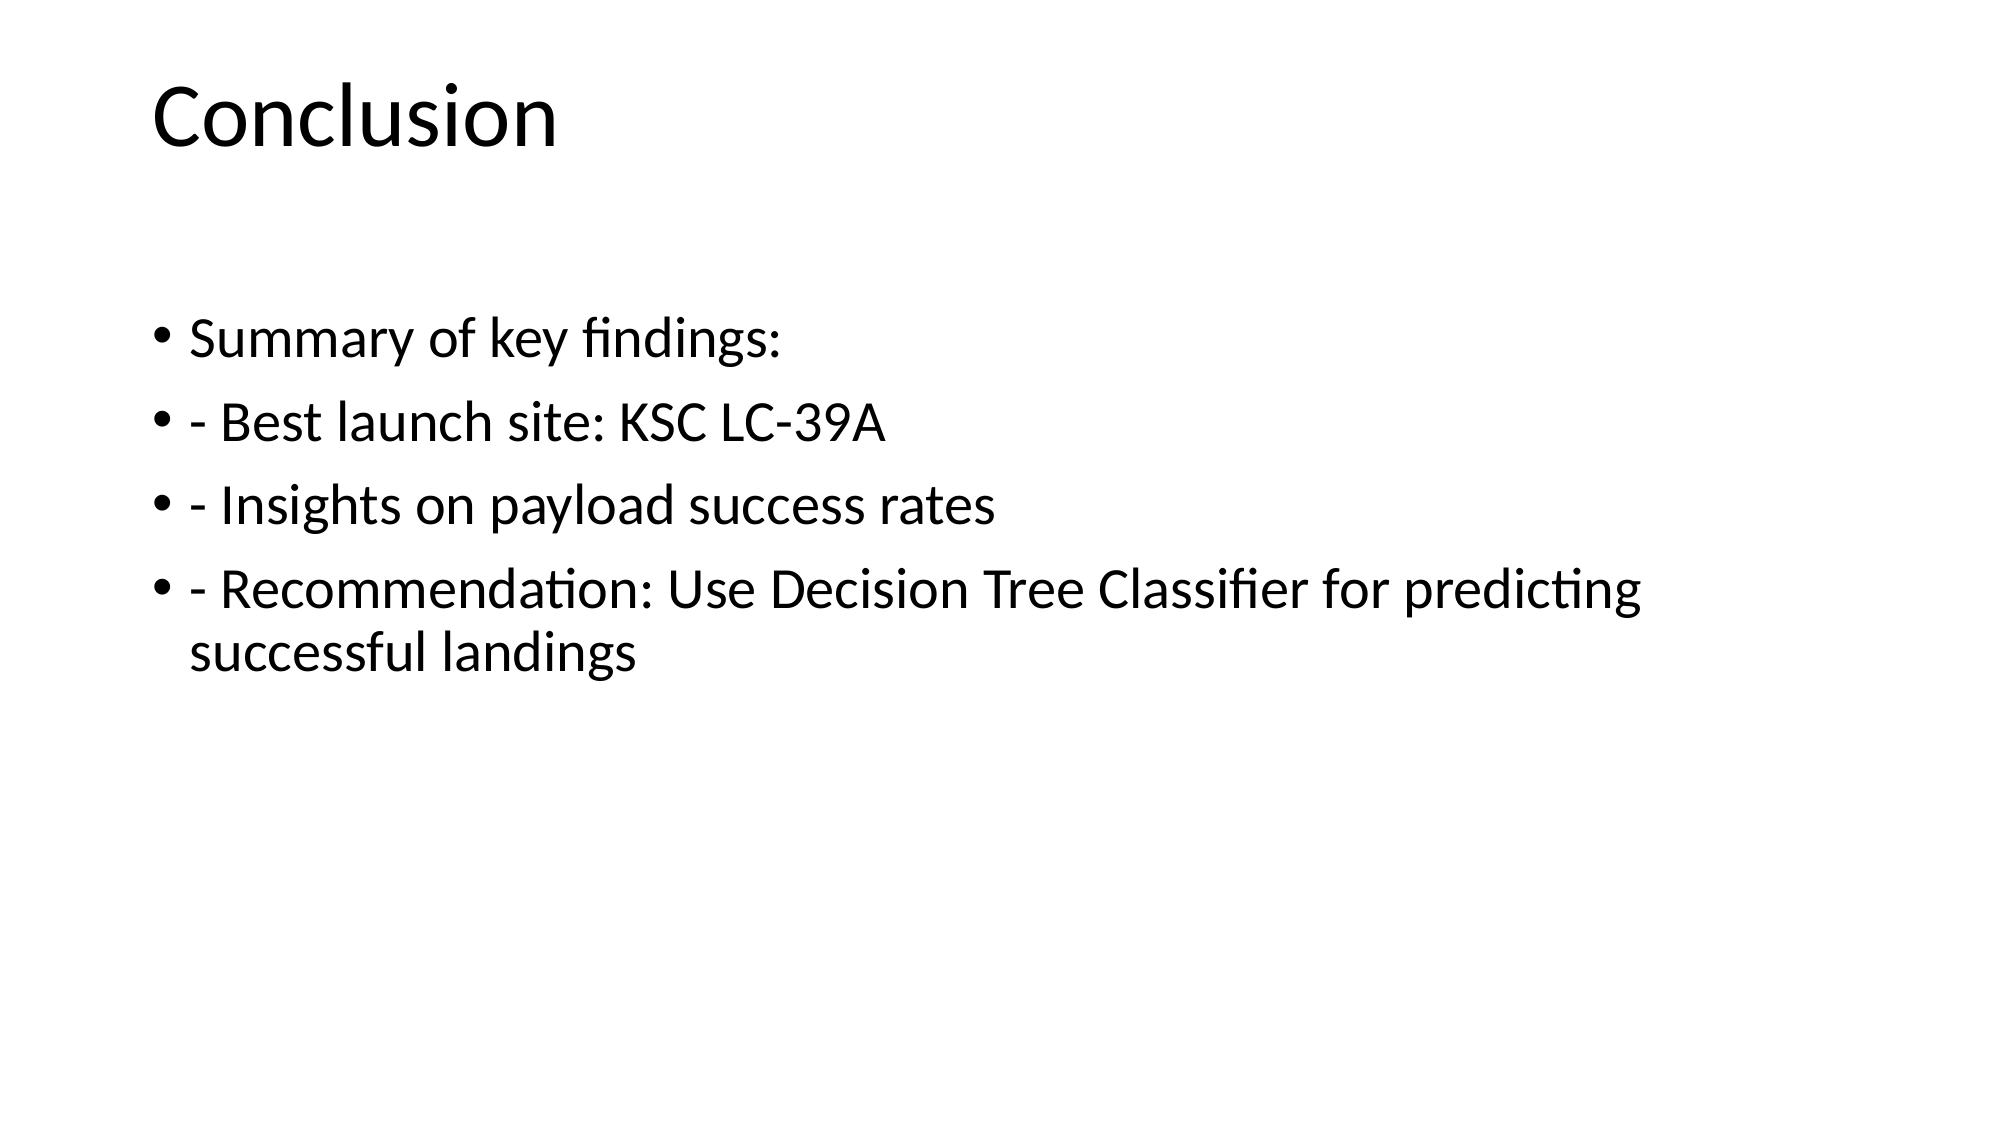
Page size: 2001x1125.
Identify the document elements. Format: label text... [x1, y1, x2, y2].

list Summary of key findings: - Best launch site: KSC LC-39A - Insights on payload success rates - Recommendation: Use Decision Tree Classifier for predicting successful landings [137, 299, 1863, 1014]
title Conclusion [137, 59, 1863, 278]
